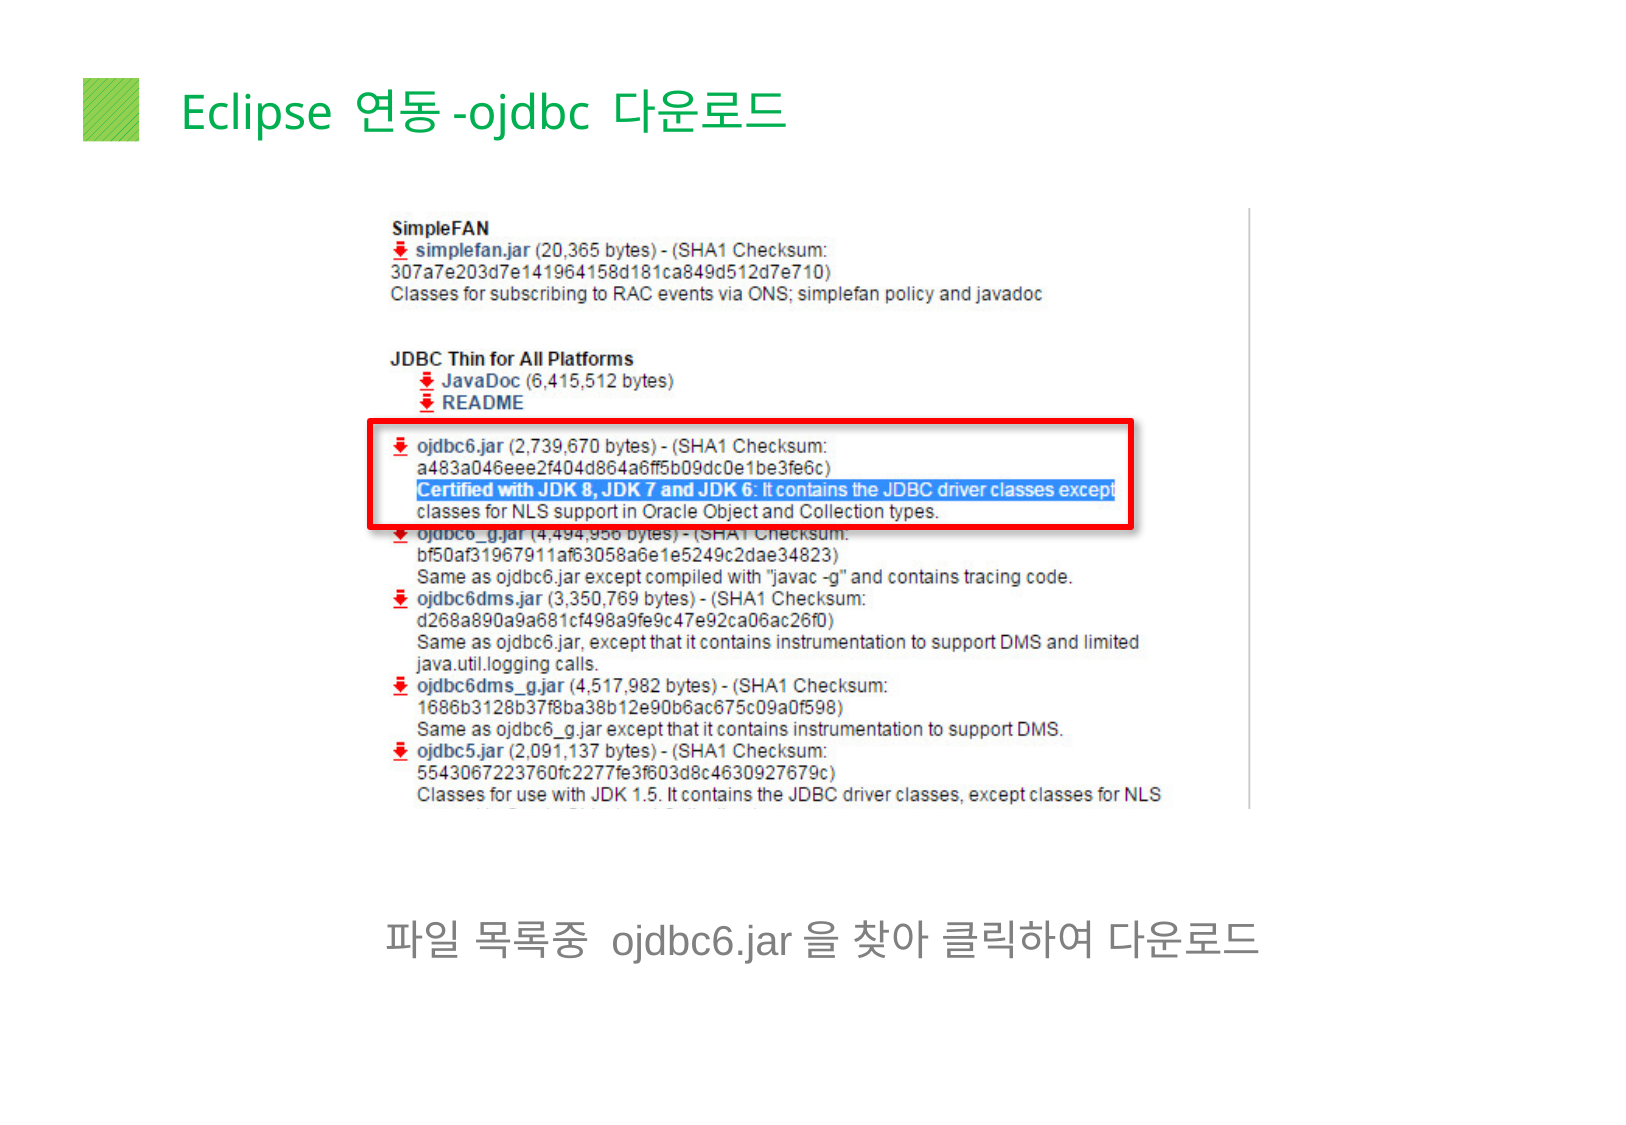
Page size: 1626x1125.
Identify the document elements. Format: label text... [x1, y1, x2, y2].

picture [366, 207, 1255, 810]
list Eclipse 연동-ojdbc 다운로드 [162, 73, 813, 149]
text_box 파일 목록중 ojdbc6.jar을 찾아 클릭하여 다운로드 [43, 905, 1604, 1059]
